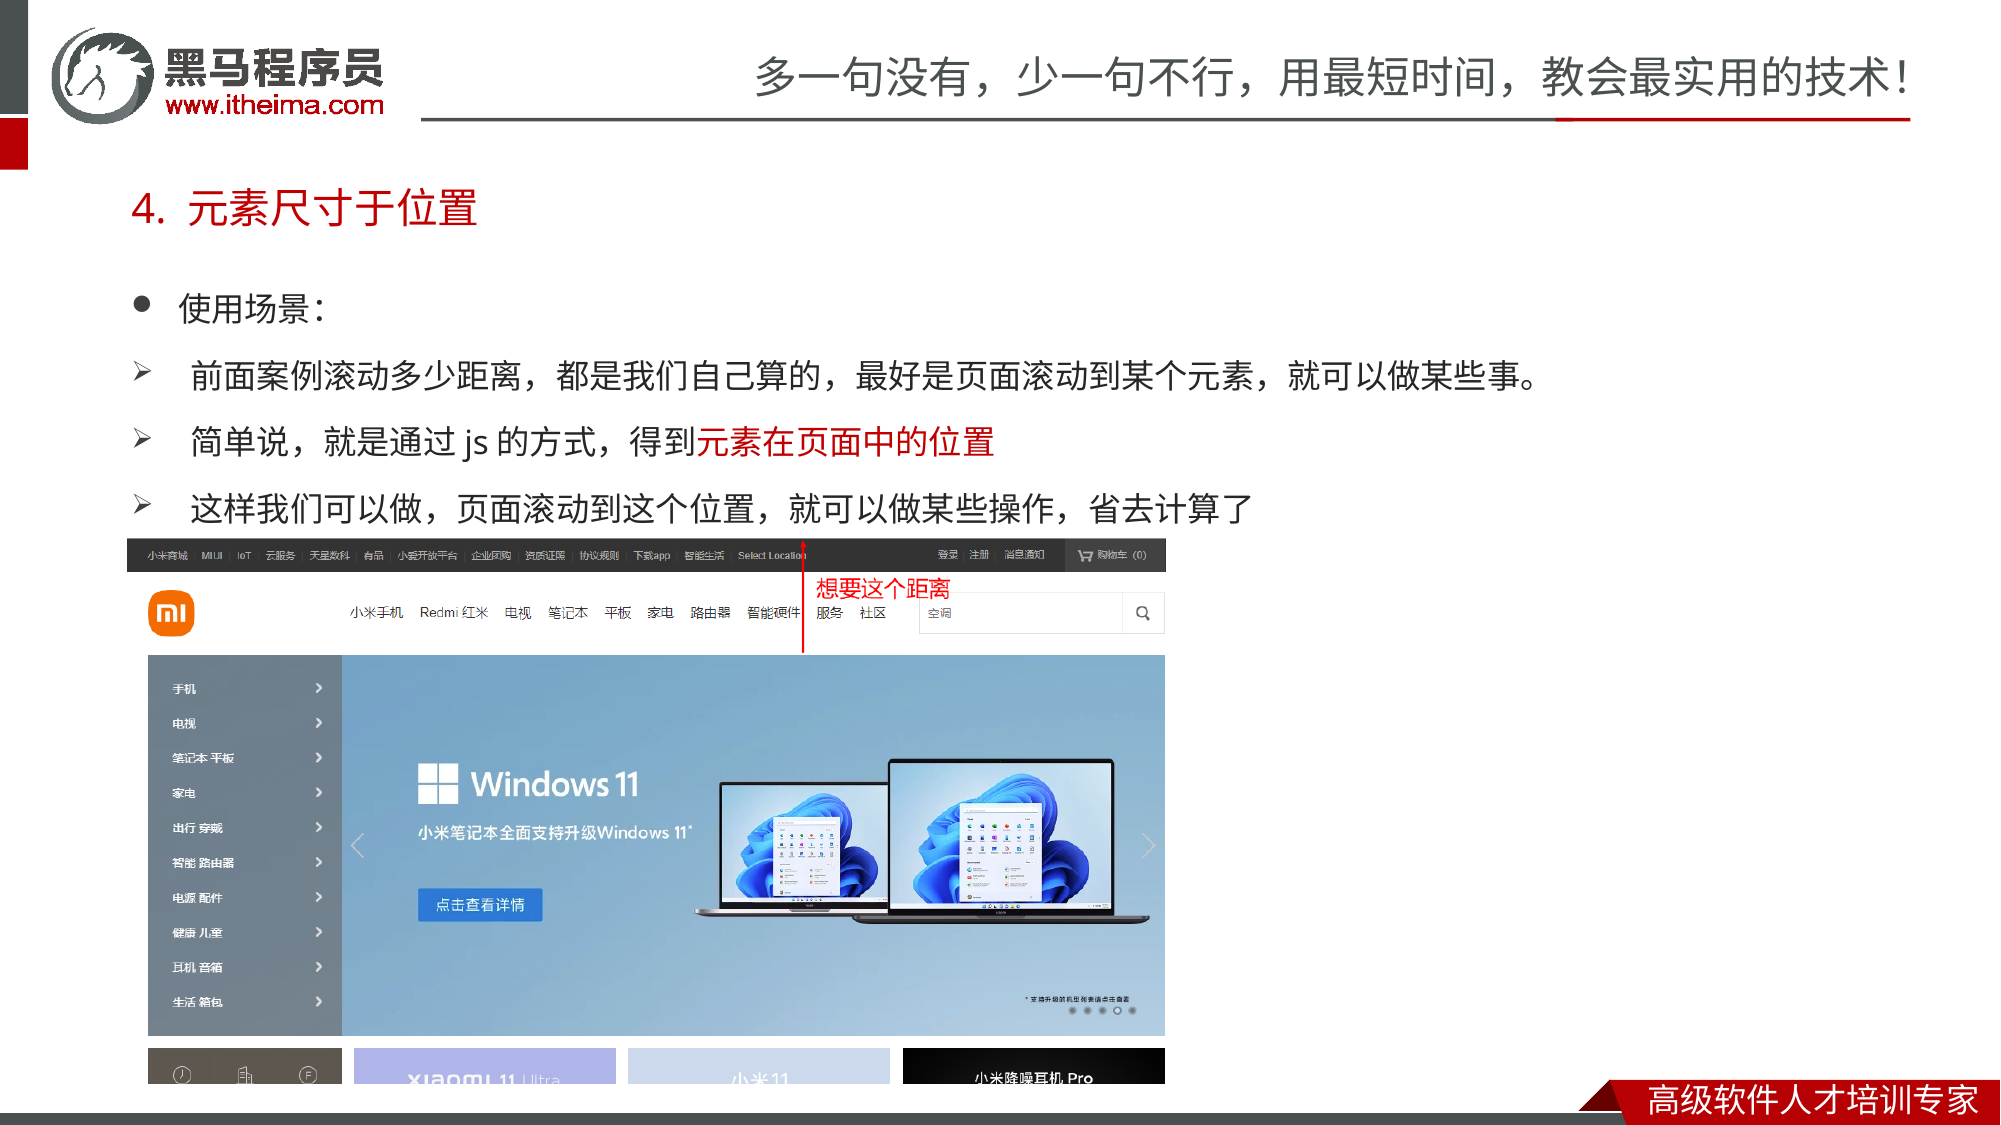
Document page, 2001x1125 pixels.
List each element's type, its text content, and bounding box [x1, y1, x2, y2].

picture [50, 26, 384, 125]
picture [127, 529, 1166, 1084]
list 使用场景： 前面案例滚动多少距离，都是我们自己算的，最好是页面滚动到某个元素，就可以做某些事。 简单说，就是通过js的方式，得到元素在页面中的位置 这样我们可以做，页面滚动到这个位置，就可以做某些操作，省去计算了 [116, 261, 1876, 1008]
title 4. 元素尺寸于位置 [116, 164, 1880, 250]
